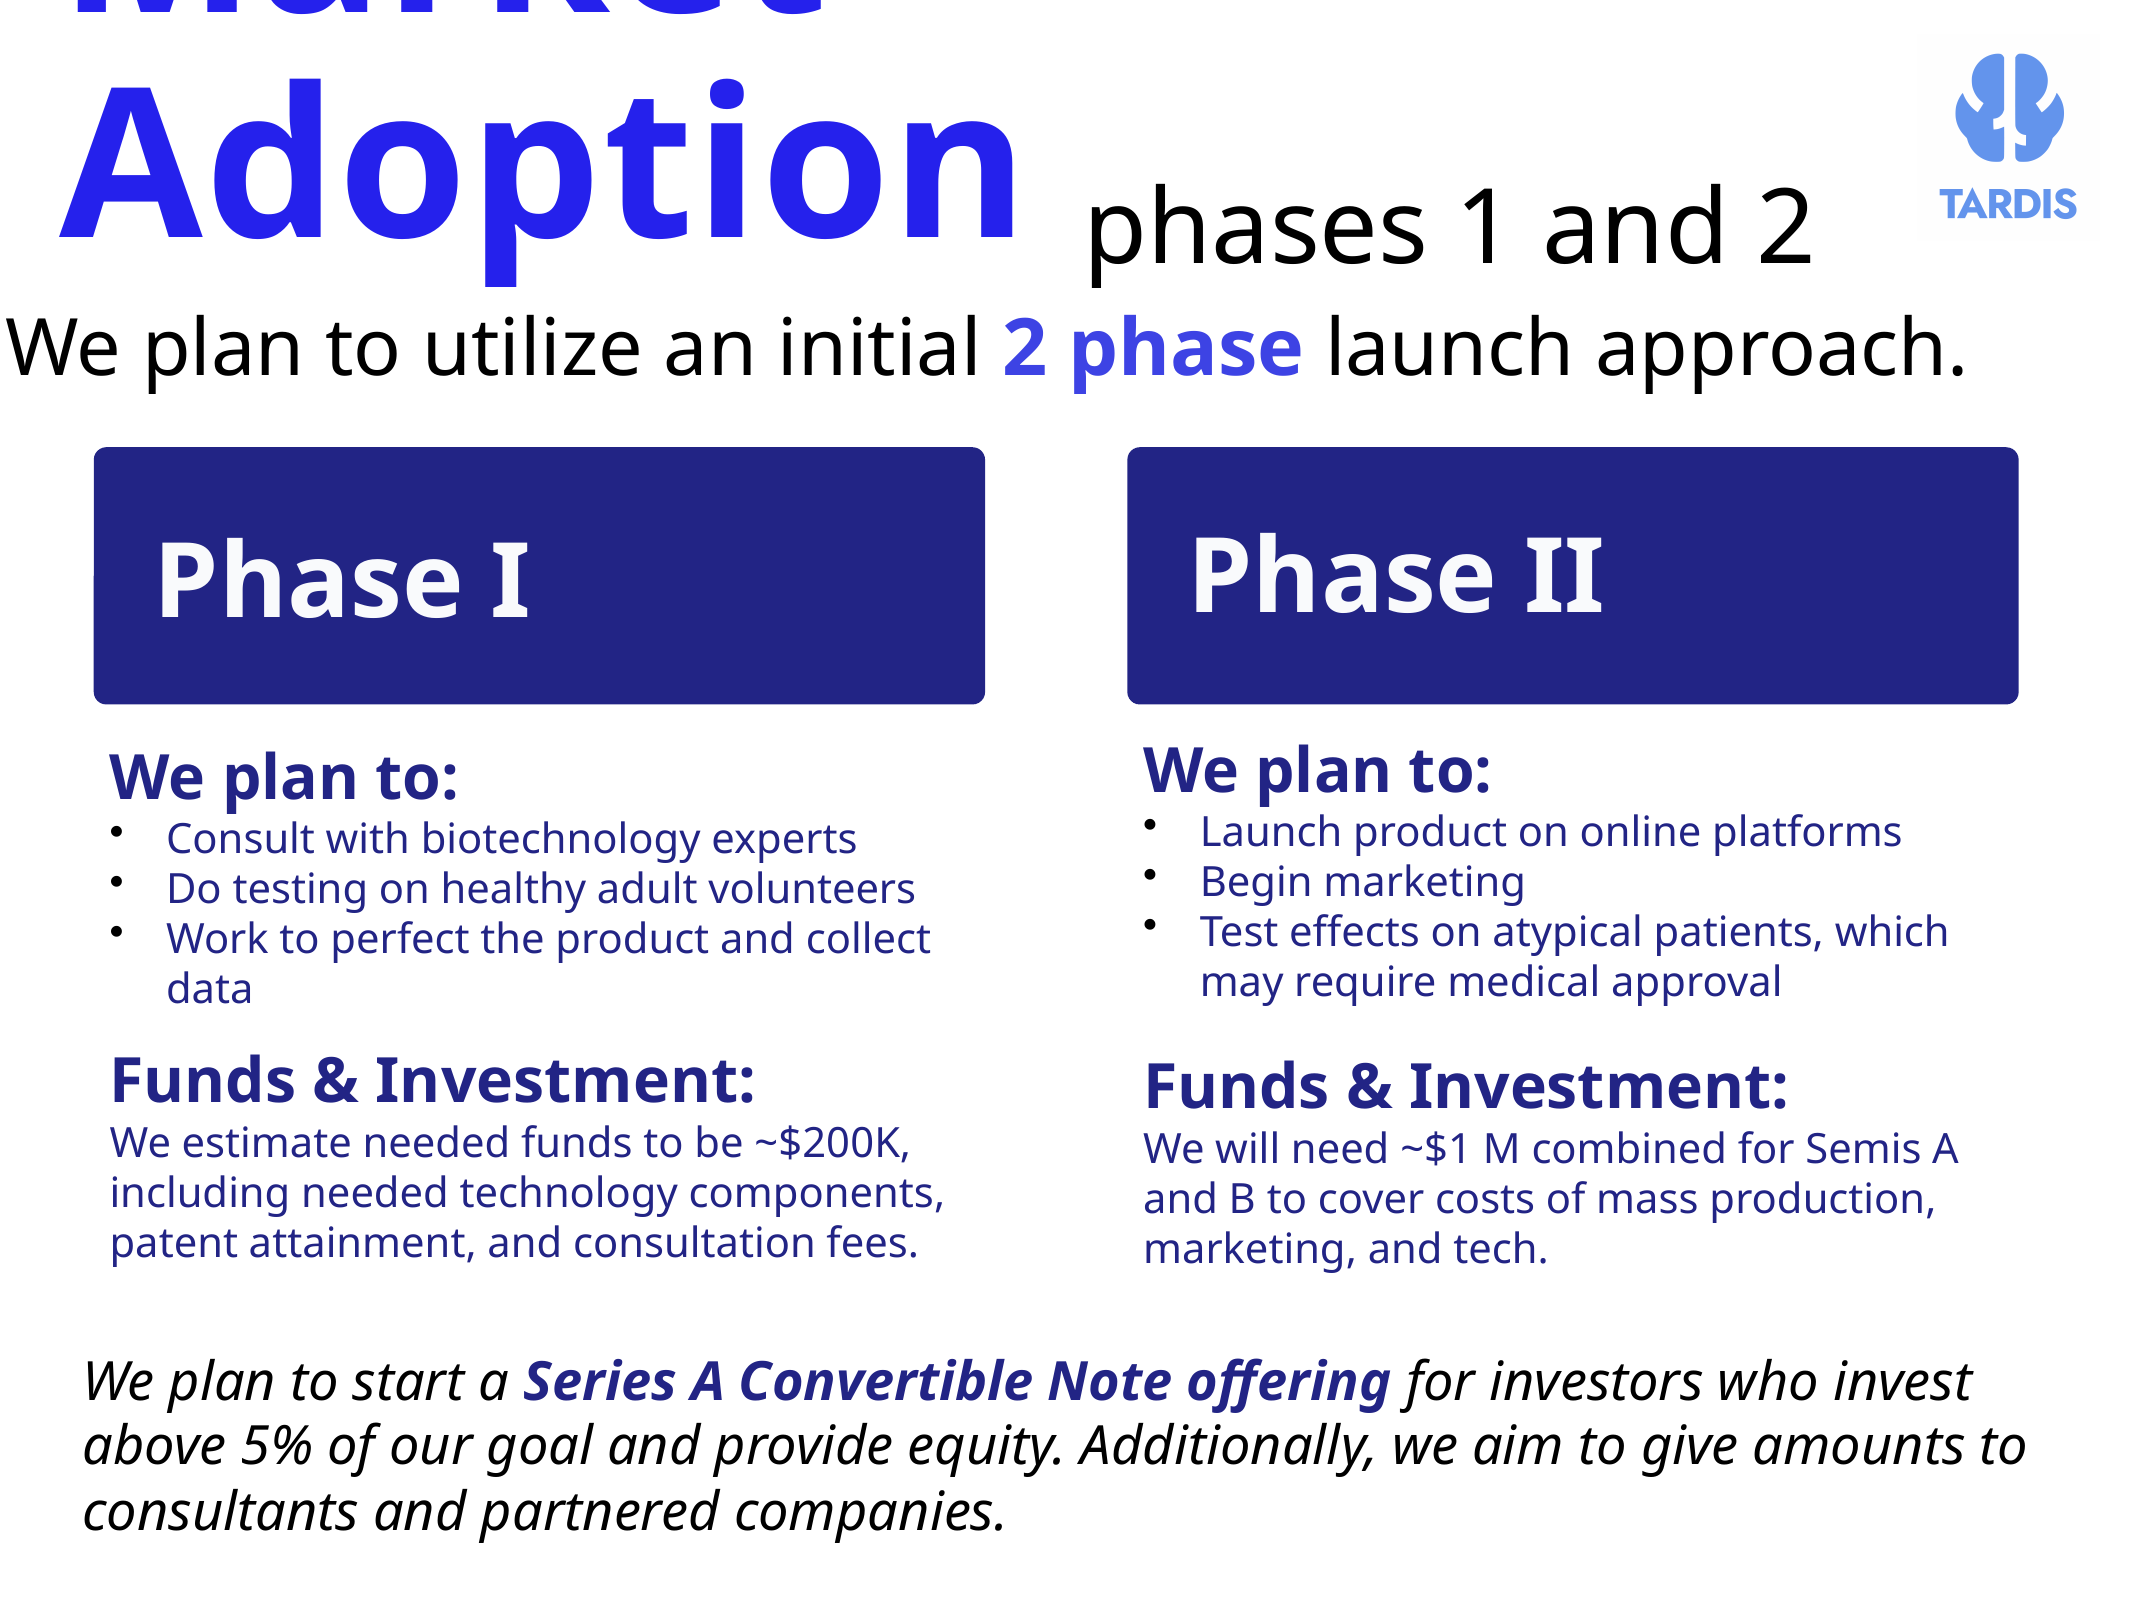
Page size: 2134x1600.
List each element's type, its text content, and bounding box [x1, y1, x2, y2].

text_box phases 1 and 2 [1074, 151, 1825, 288]
text_box Funds & Investment: We estimate needed funds to be ~$200K, including needed technology components, patent attainment, and consultation fees. [101, 1032, 978, 1274]
text_box Phase I [145, 505, 869, 647]
picture [1917, 34, 2100, 242]
text_box We plan to: Consult with biotechnology experts Do testing on healthy adult volunteers Work to perfect the product and collect data [101, 728, 978, 1021]
text_box We plan to start a Series A Convertible Note offering for investors who invest above 5% of our goal and provide equity. Additionally, we aim to give amounts to consultants and partnered companies. [74, 1337, 2059, 1550]
text_box We plan to: Launch product on online platforms Begin marketing Test effects on atypical patients, which may require medical approval [1134, 721, 2012, 1013]
text_box [93, 447, 986, 705]
title Market Adoption [50, 32, 1598, 288]
text_box We plan to utilize an initial 2 phase launch approach. [0, 288, 1978, 400]
text_box [1127, 447, 2019, 705]
text_box Funds & Investment: We will need ~$1 M combined for Semis A and B to cover costs of mass production, marketing, and tech. [1134, 1038, 2012, 1280]
text_box Phase II [1178, 500, 1902, 642]
